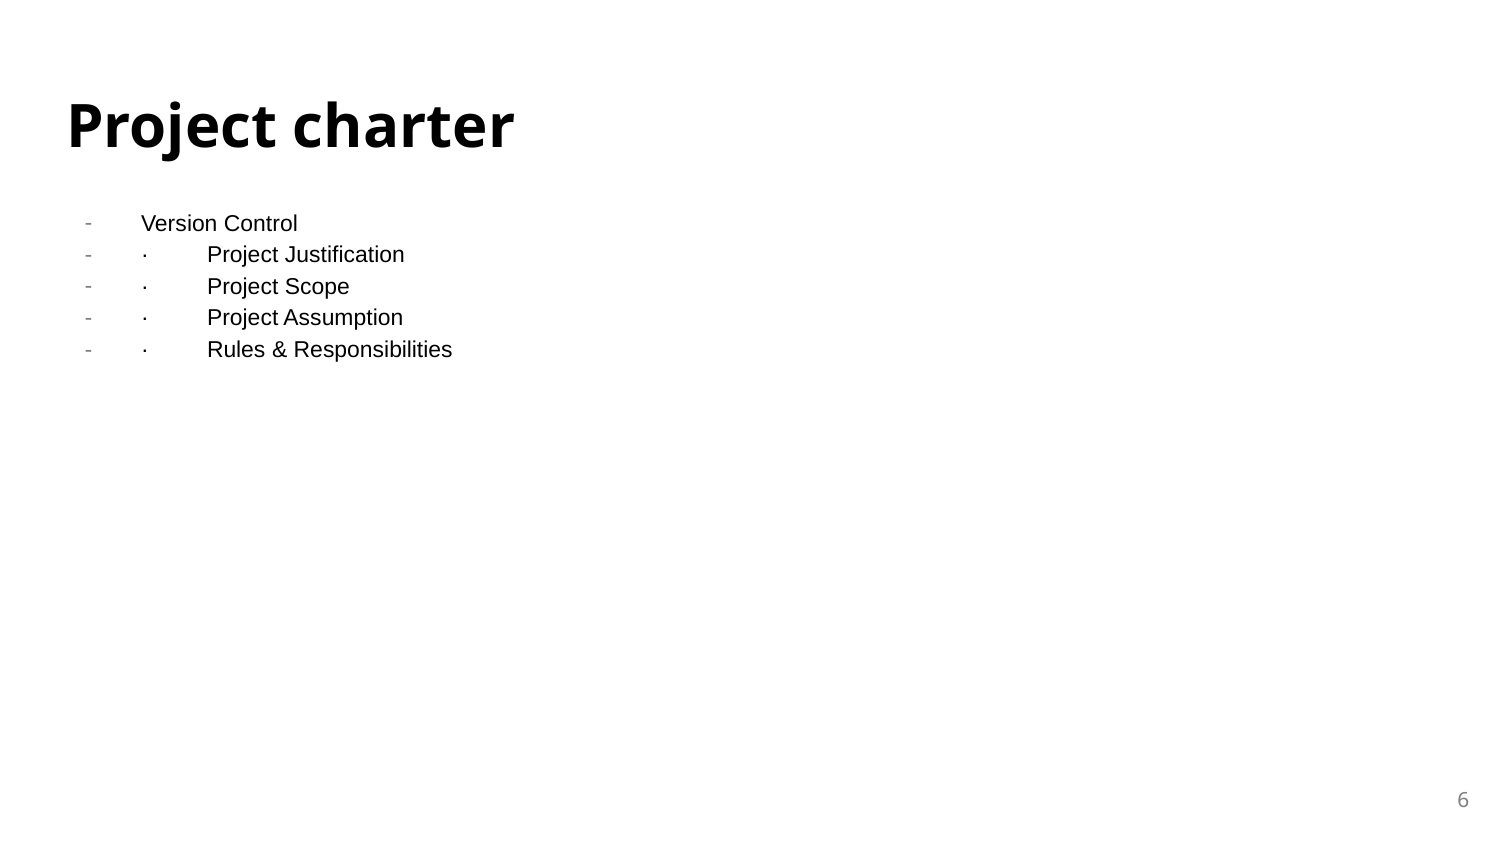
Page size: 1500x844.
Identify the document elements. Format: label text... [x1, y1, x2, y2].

list Version Control · Project Justification · Project Scope · Project Assumption · Rules & Responsibilities [51, 189, 1449, 750]
title Project charter [51, 72, 1449, 176]
slide_number ‹#› [1394, 769, 1484, 834]
